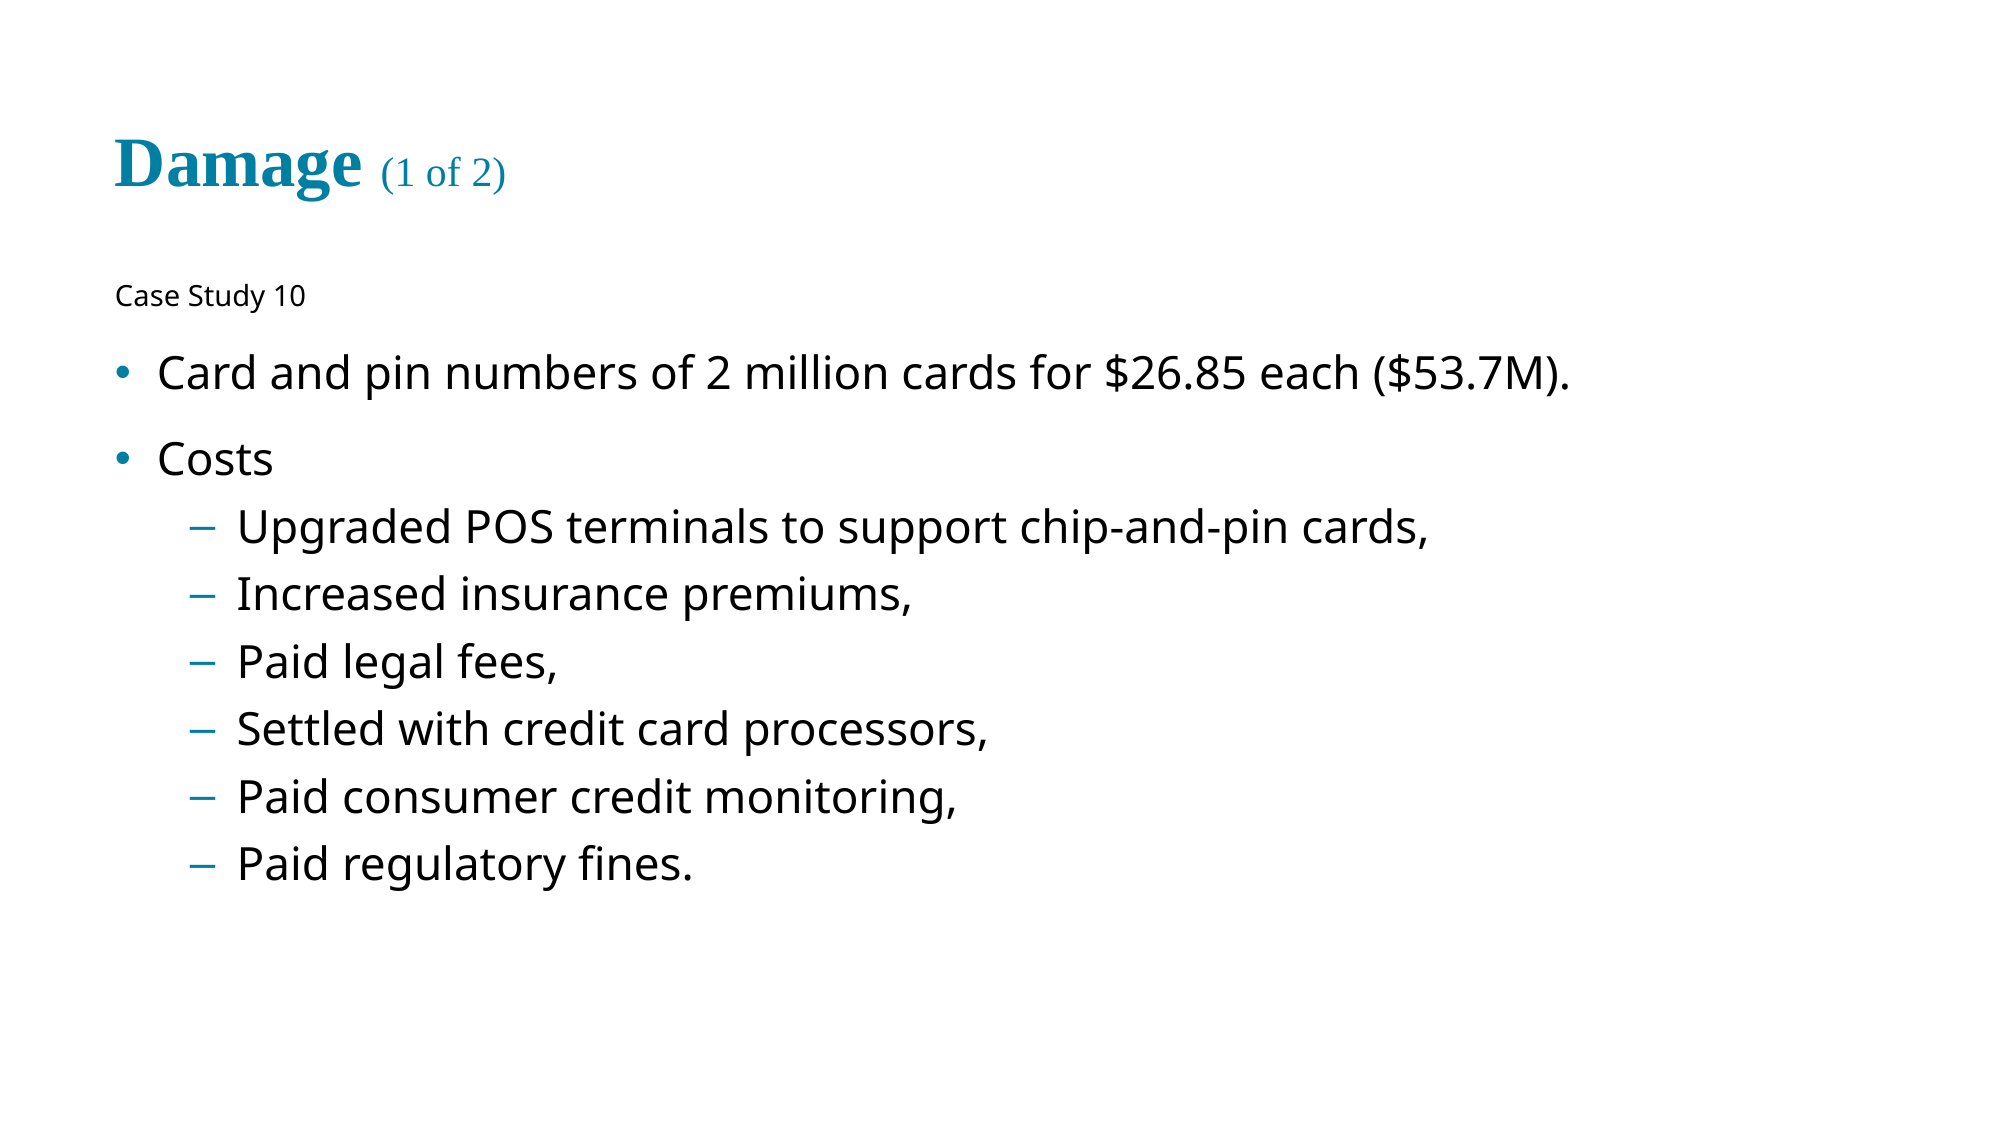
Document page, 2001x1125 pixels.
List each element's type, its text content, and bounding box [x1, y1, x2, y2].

title Damage (1 of 2) [99, 35, 1900, 216]
list Case Study 10 Card and pin numbers of 2 million cards for $26.85 each ($53.7M). Costs Upgraded P O S terminals to support chip-and-pin cards, Increased insurance premiums, Paid legal fees, Settled with credit card processors, Paid consumer credit monitoring, Paid regulatory fines. [99, 262, 1900, 1005]
